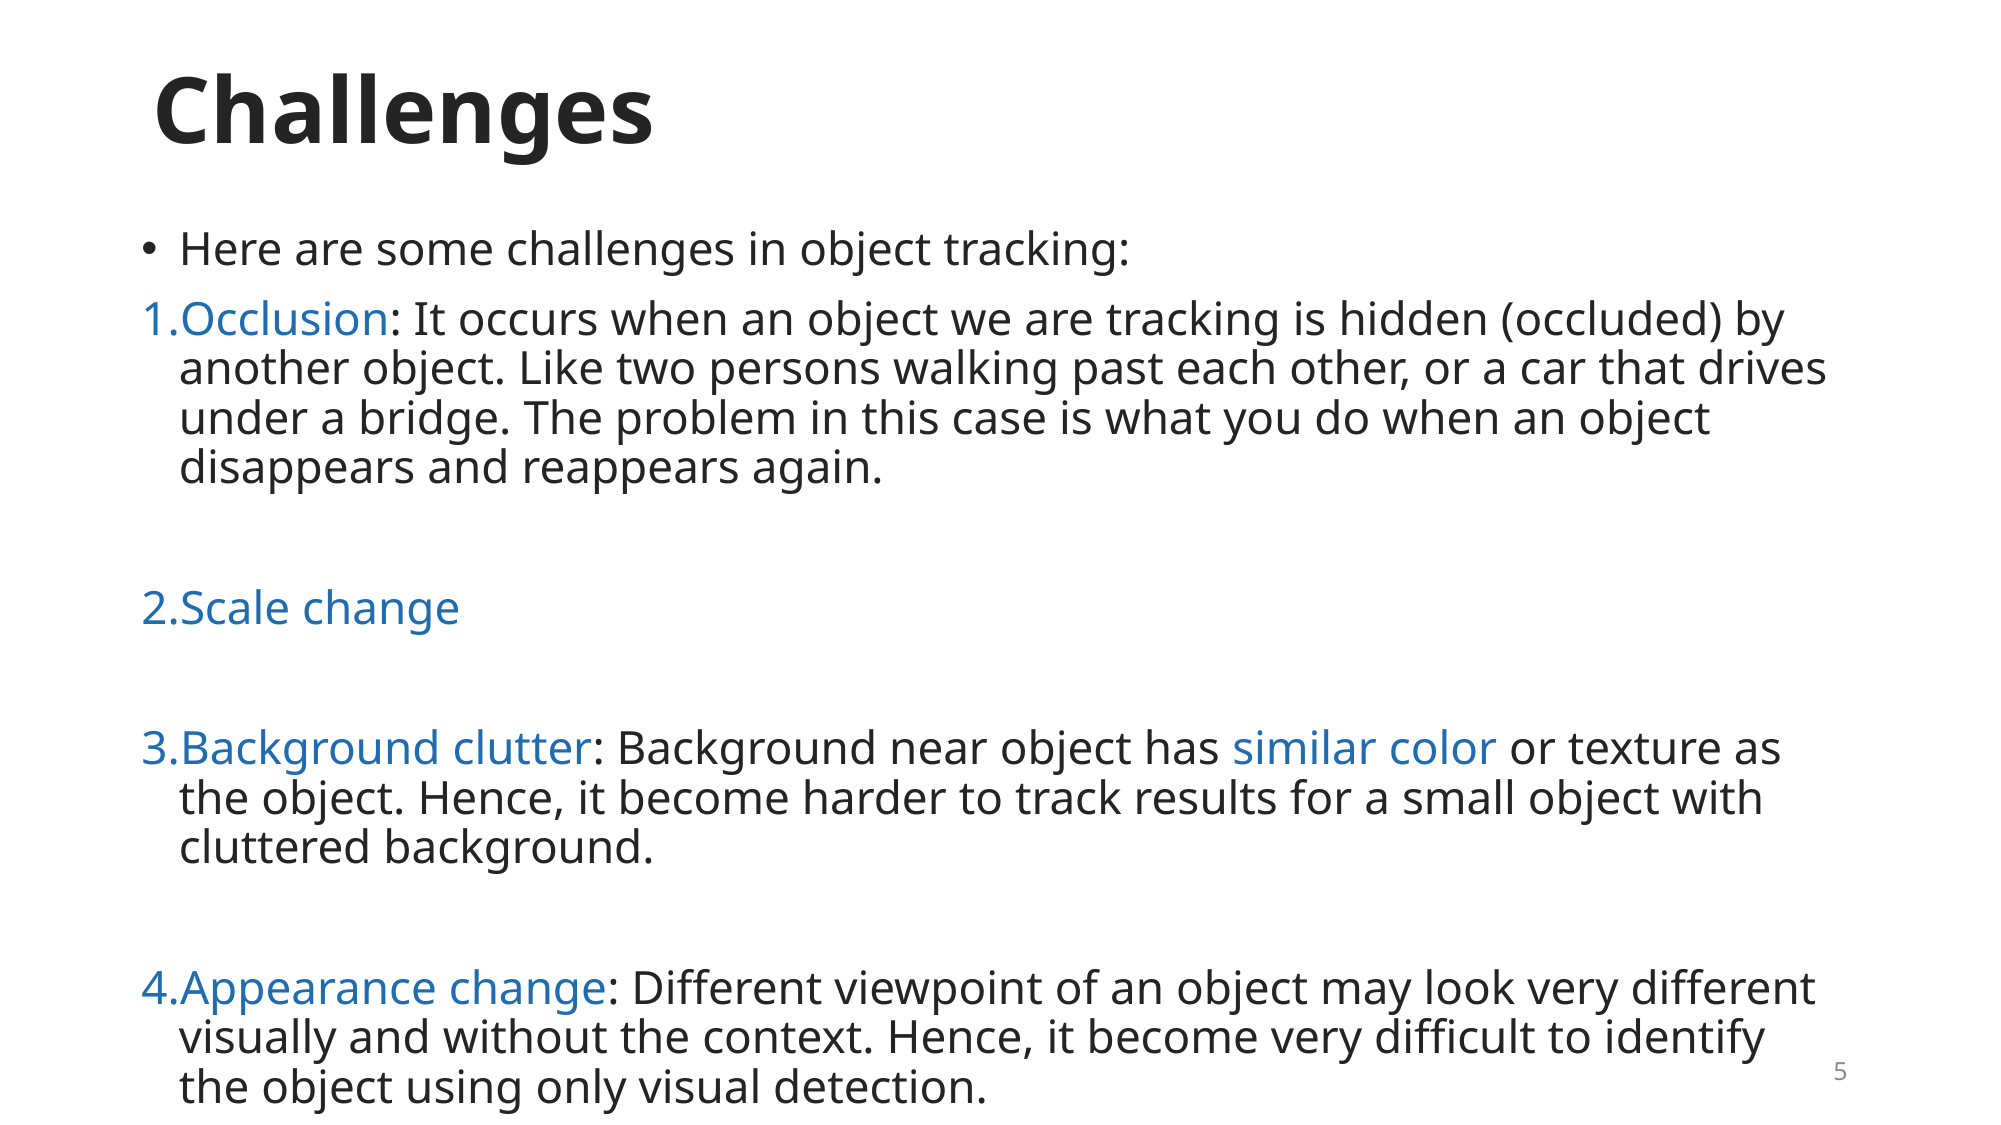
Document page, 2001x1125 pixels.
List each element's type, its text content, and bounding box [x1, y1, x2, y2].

title Challenges [137, 59, 1863, 278]
list Here are some challenges in object tracking: Occlusion: It occurs when an object we are tracking is hidden (occluded) by another object. Like two persons walking past each other, or a car that drives under a bridge. The problem in this case is what you do when an object disappears and reappears again. Scale change Background clutter: Background near object has similar color or texture as the object. Hence, it become harder to track results for a small object with cluttered background. Appearance change: Different viewpoint of an object may look very different visually and without the context. Hence, it become very difficult to identify the object using only visual detection. [126, 218, 1852, 1066]
slide_number 5 [1412, 1042, 1863, 1103]
